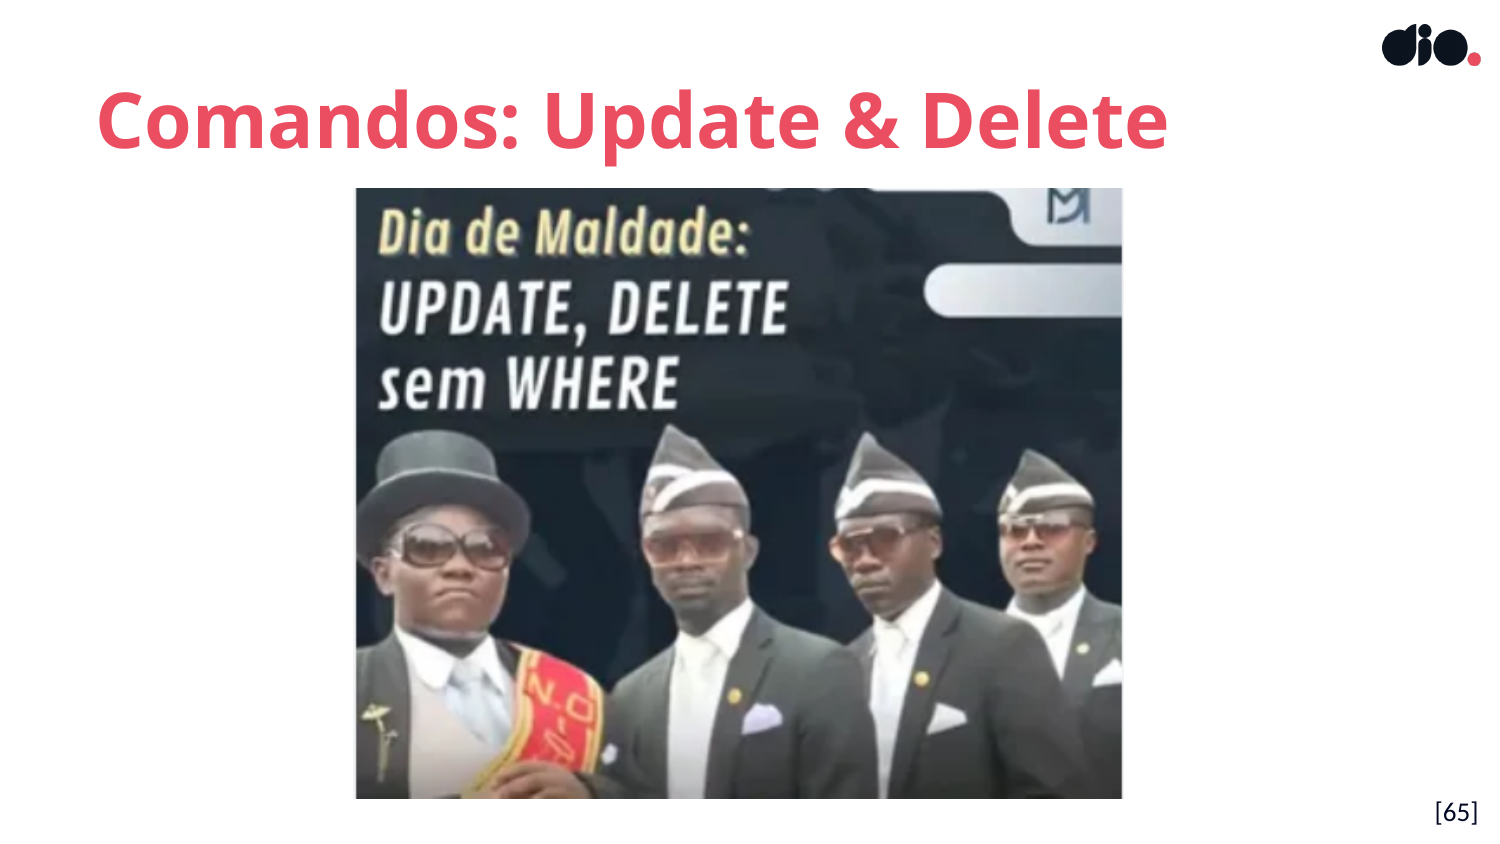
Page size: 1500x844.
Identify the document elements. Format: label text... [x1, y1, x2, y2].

slide_number [65] [1403, 779, 1494, 844]
picture [1382, 24, 1481, 67]
picture [352, 188, 1124, 800]
text_box Comandos: Update & Delete [80, 41, 1396, 181]
